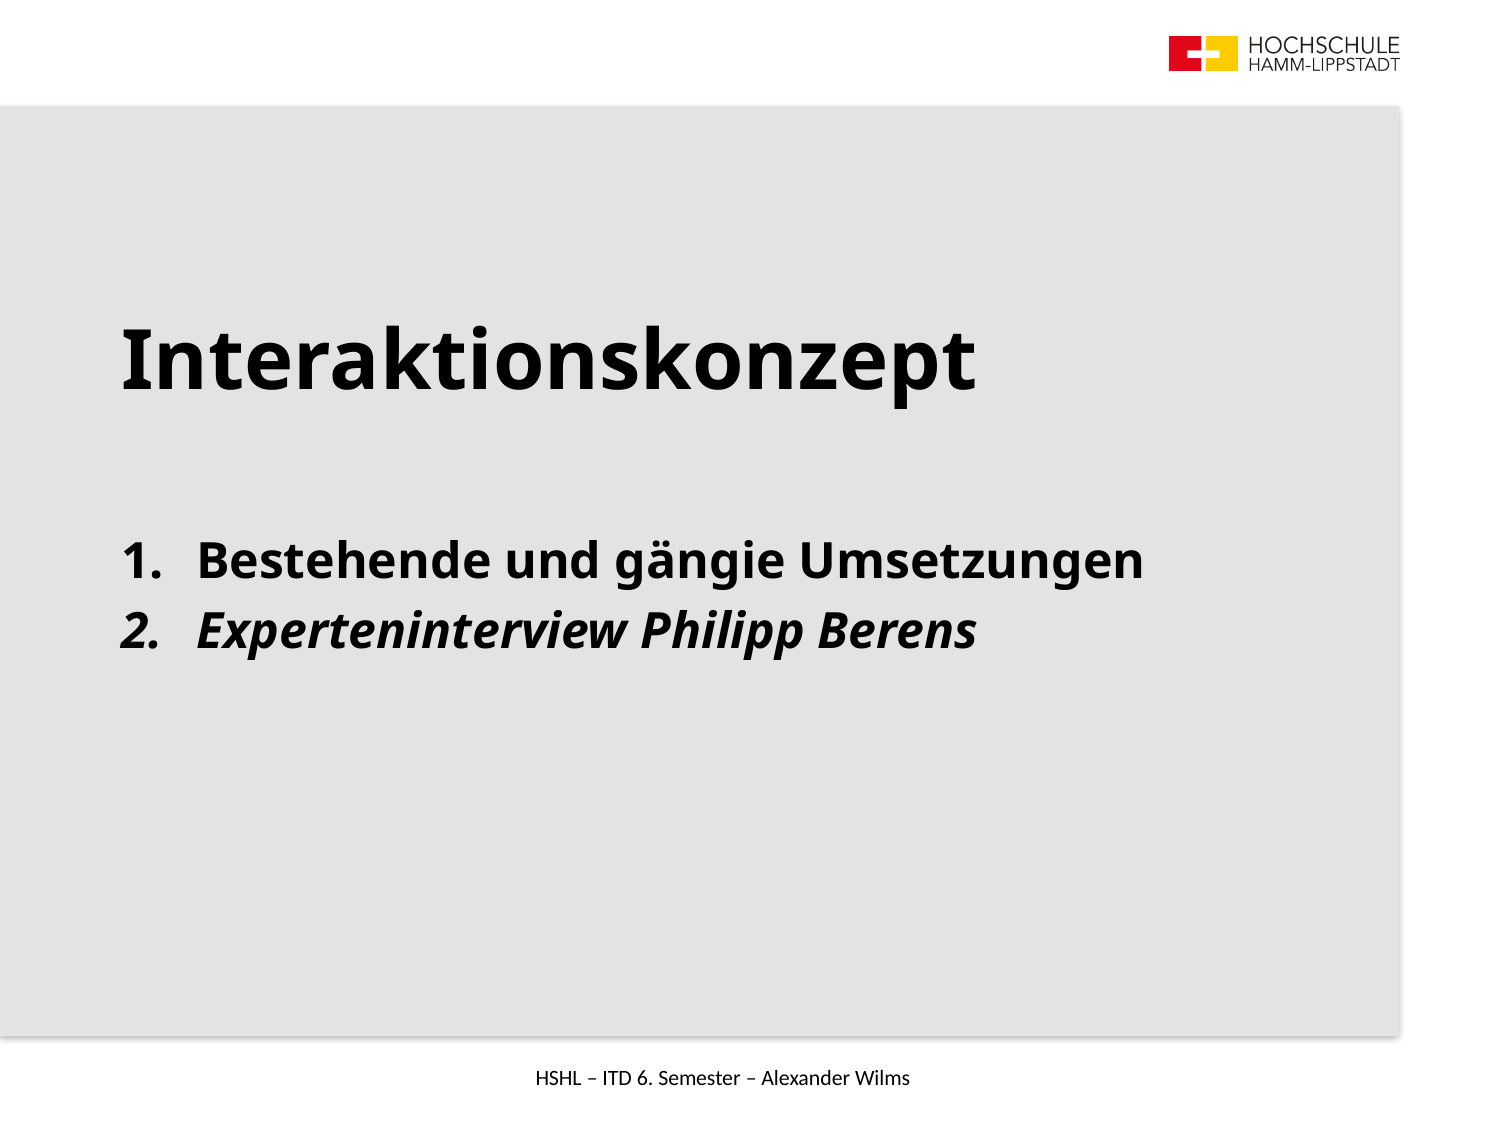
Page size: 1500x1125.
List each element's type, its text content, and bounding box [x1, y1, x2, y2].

title Interaktionskonzept [106, 236, 1340, 478]
picture [1169, 36, 1400, 71]
text_box HSHL – ITD 6. Semester – Alexander Wilms [520, 1055, 926, 1097]
subtitle Bestehende und gängie Umsetzungen Experteninterview Philipp Berens [106, 521, 1340, 891]
